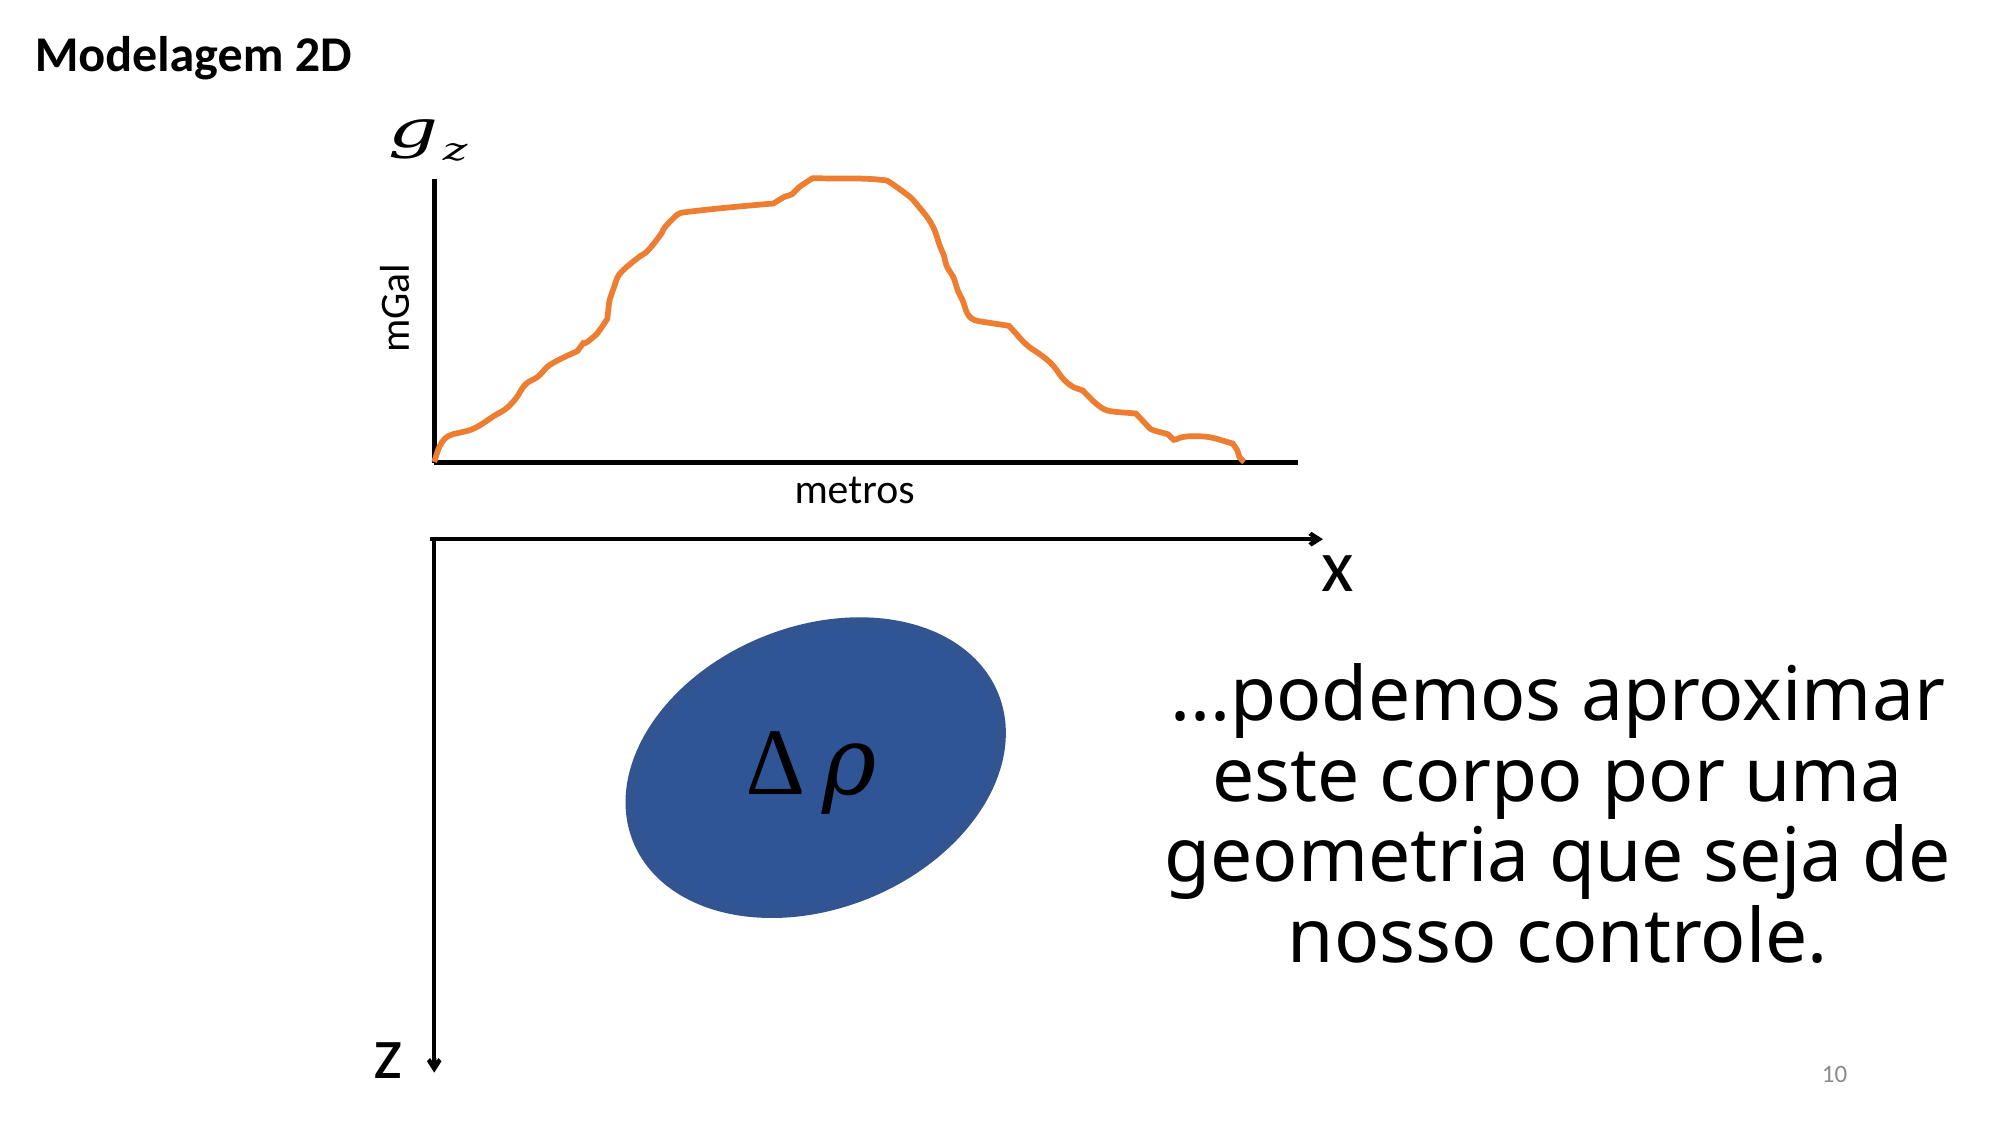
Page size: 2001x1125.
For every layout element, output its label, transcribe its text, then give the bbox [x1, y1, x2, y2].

text_box mGal [359, 262, 434, 368]
text_box metros [779, 463, 930, 519]
text_box mGal [435, 262, 441, 368]
text_box ...podemos aproximar este corpo por uma geometria que seja de nosso controle. [1127, 735, 1989, 987]
text_box [629, 620, 1003, 915]
text_box z [359, 996, 419, 1102]
slide_number 10 [1412, 1042, 1863, 1103]
text_box Modelagem 2D [20, 14, 389, 89]
text_box metros [779, 454, 930, 462]
text_box x [1306, 509, 1369, 615]
text_box [435, 177, 1245, 462]
